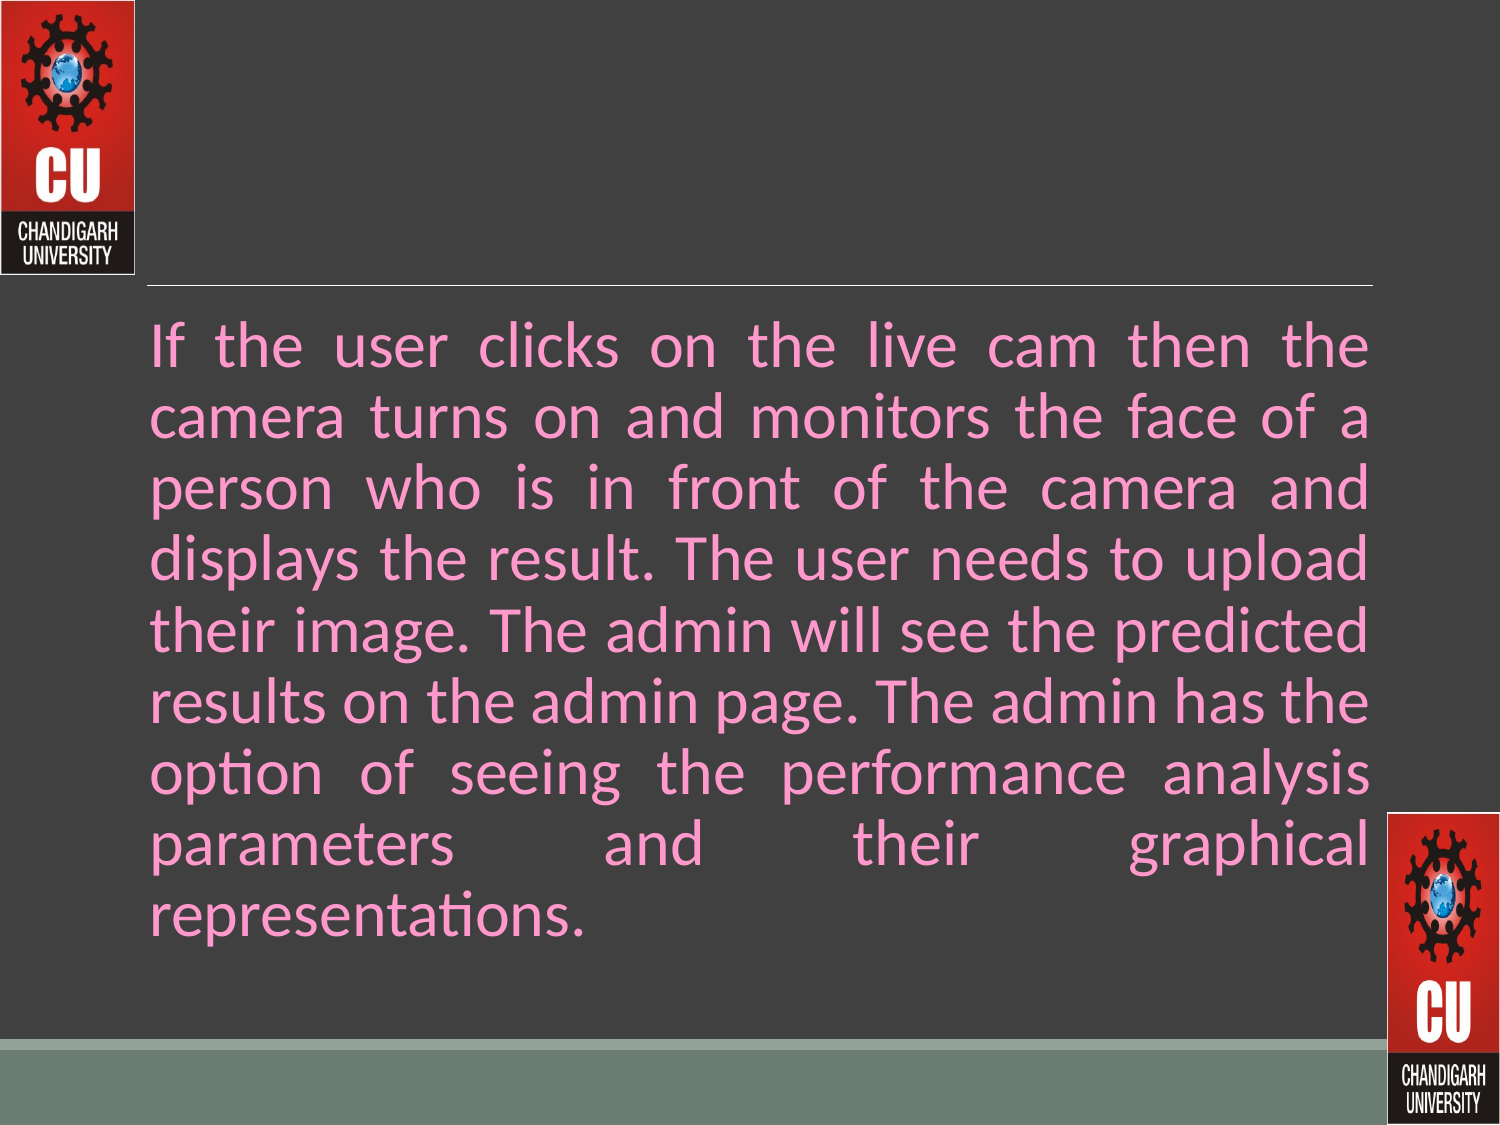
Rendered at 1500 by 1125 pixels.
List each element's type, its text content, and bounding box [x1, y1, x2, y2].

picture [1386, 811, 1500, 1125]
list If the user clicks on the live cam then the camera turns on and monitors the face of a person who is in front of the camera and displays the result. The user needs to upload their image. The admin will see the predicted results on the admin page. The admin has the option of seeing the performance analysis parameters and their graphical representations. [135, 302, 1373, 963]
picture [0, 0, 136, 276]
